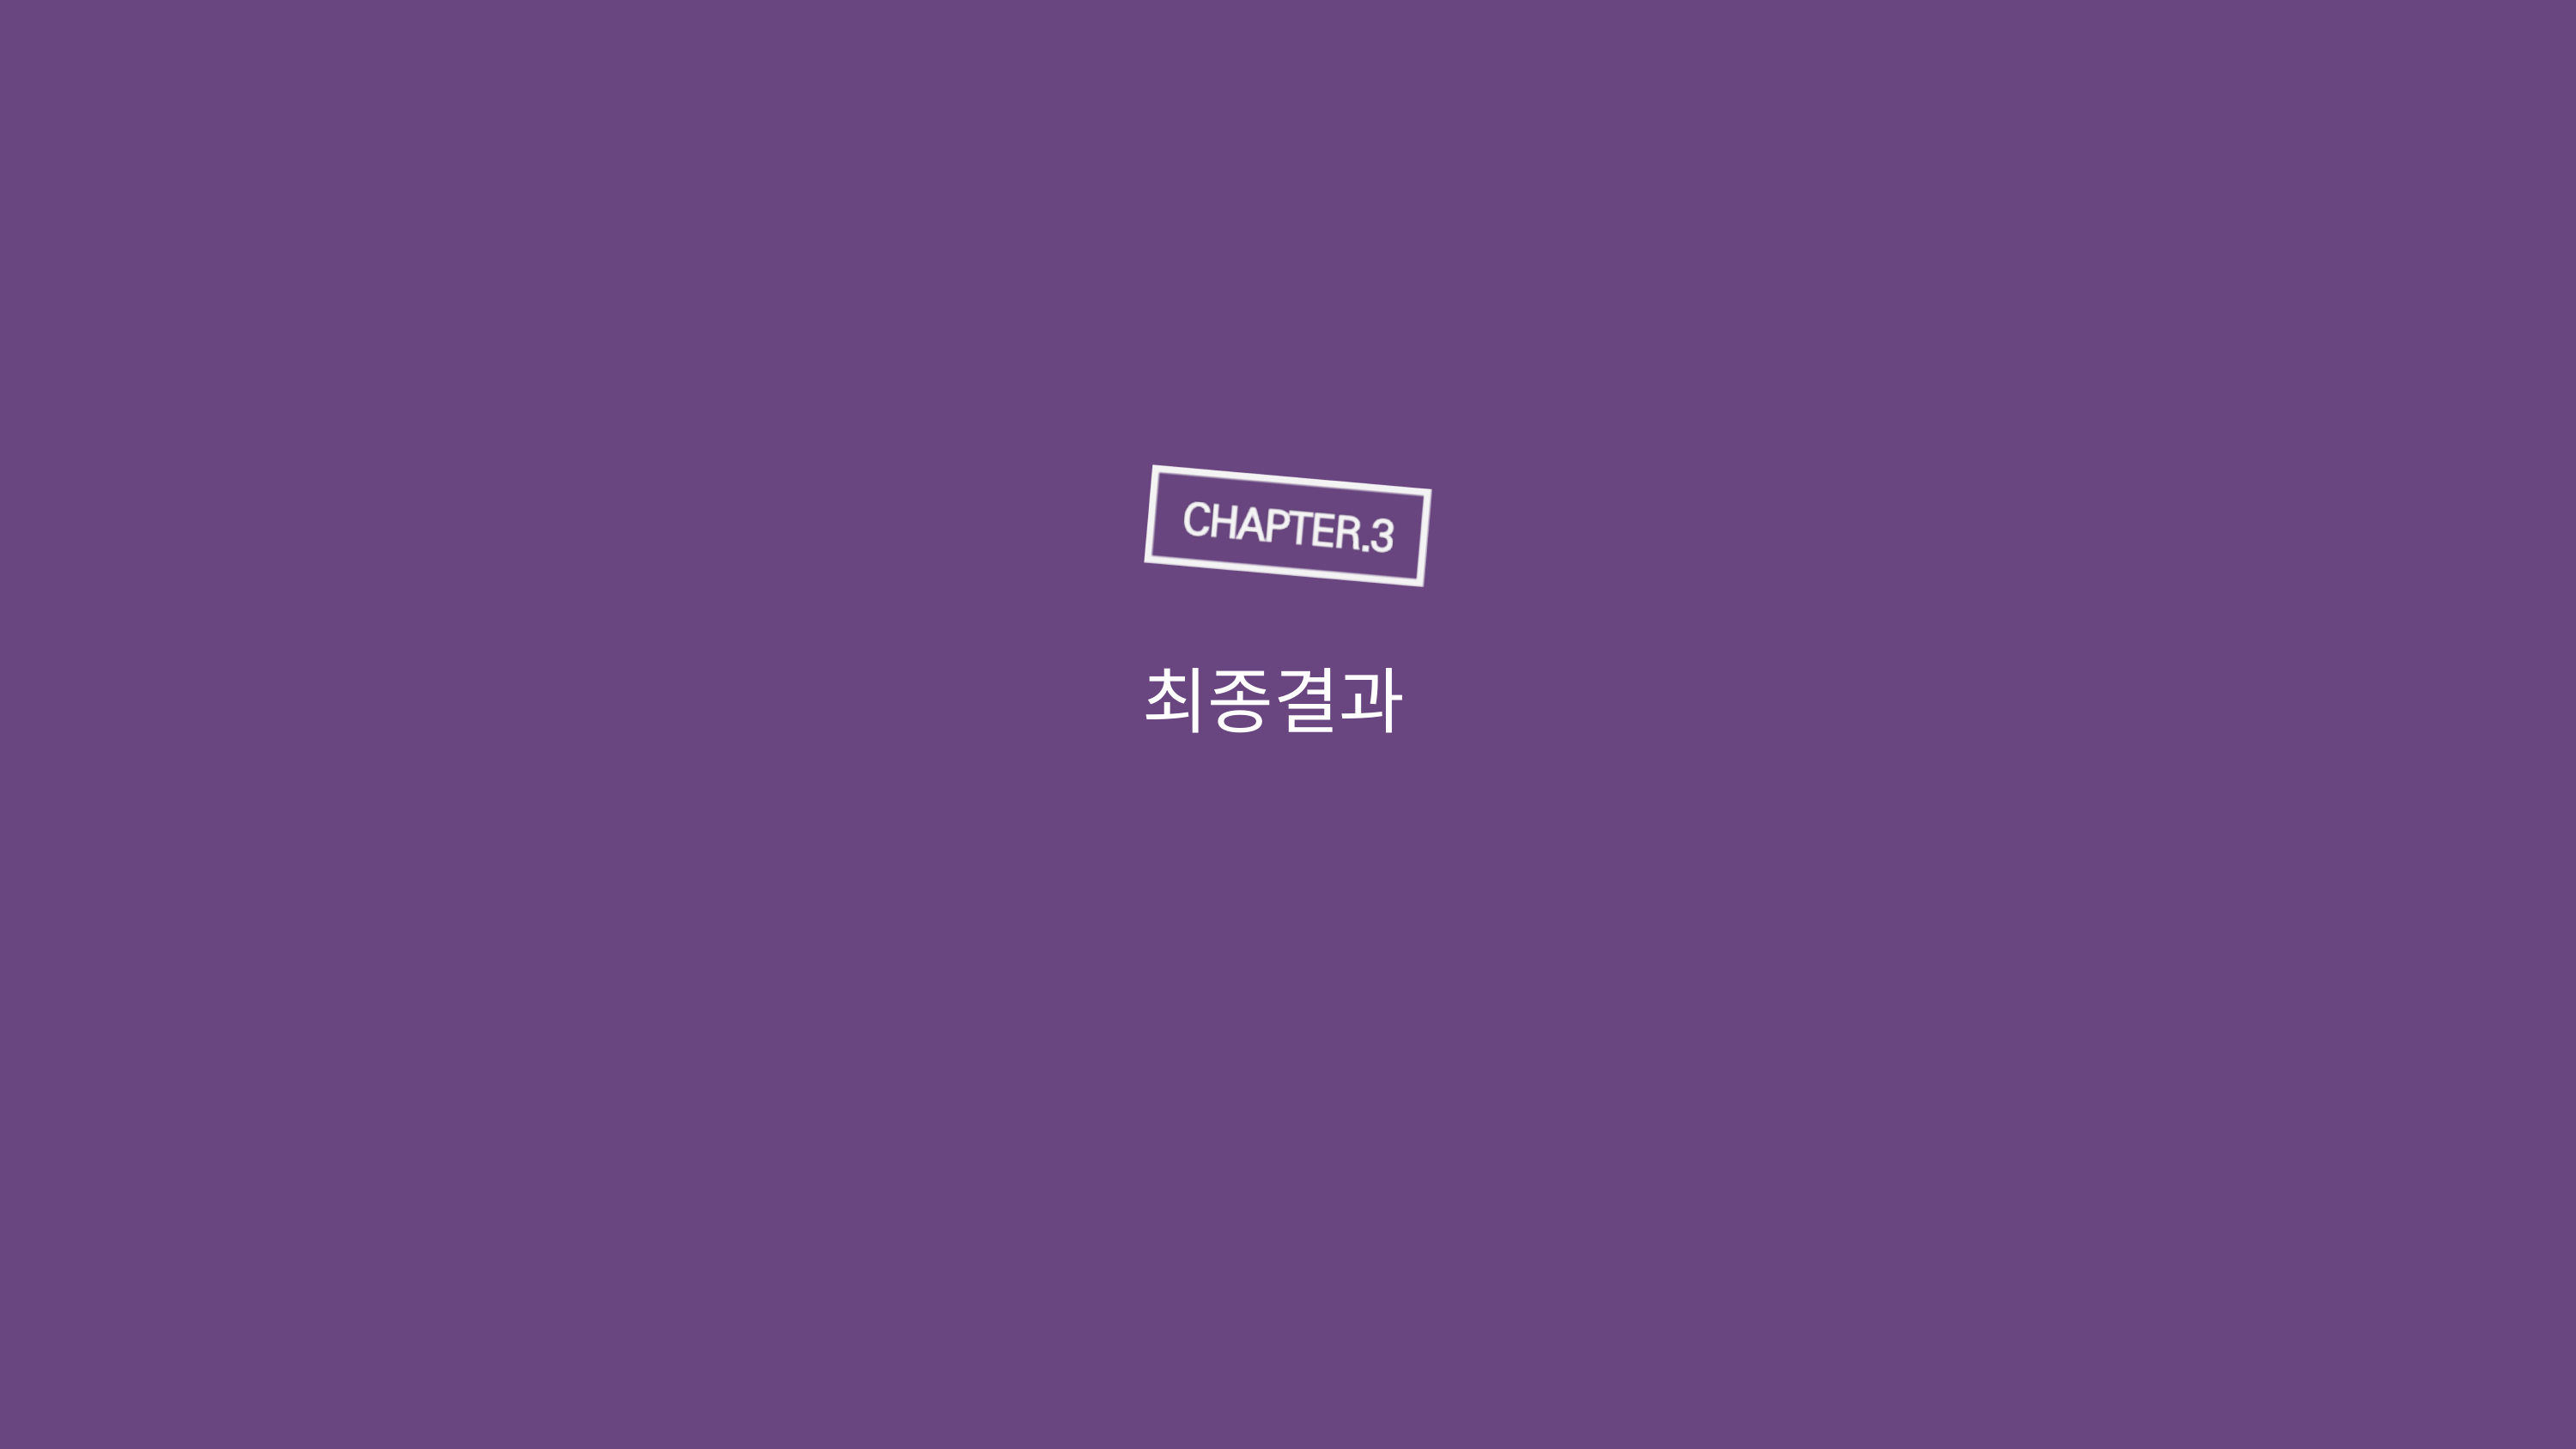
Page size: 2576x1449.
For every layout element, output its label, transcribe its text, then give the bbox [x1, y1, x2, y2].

picture [1428, 489, 1431, 527]
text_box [1147, 476, 1428, 575]
picture [1298, 575, 1425, 586]
picture [1152, 465, 1274, 476]
text_box 최종결과 [710, 649, 1838, 749]
picture [1133, 481, 1413, 562]
